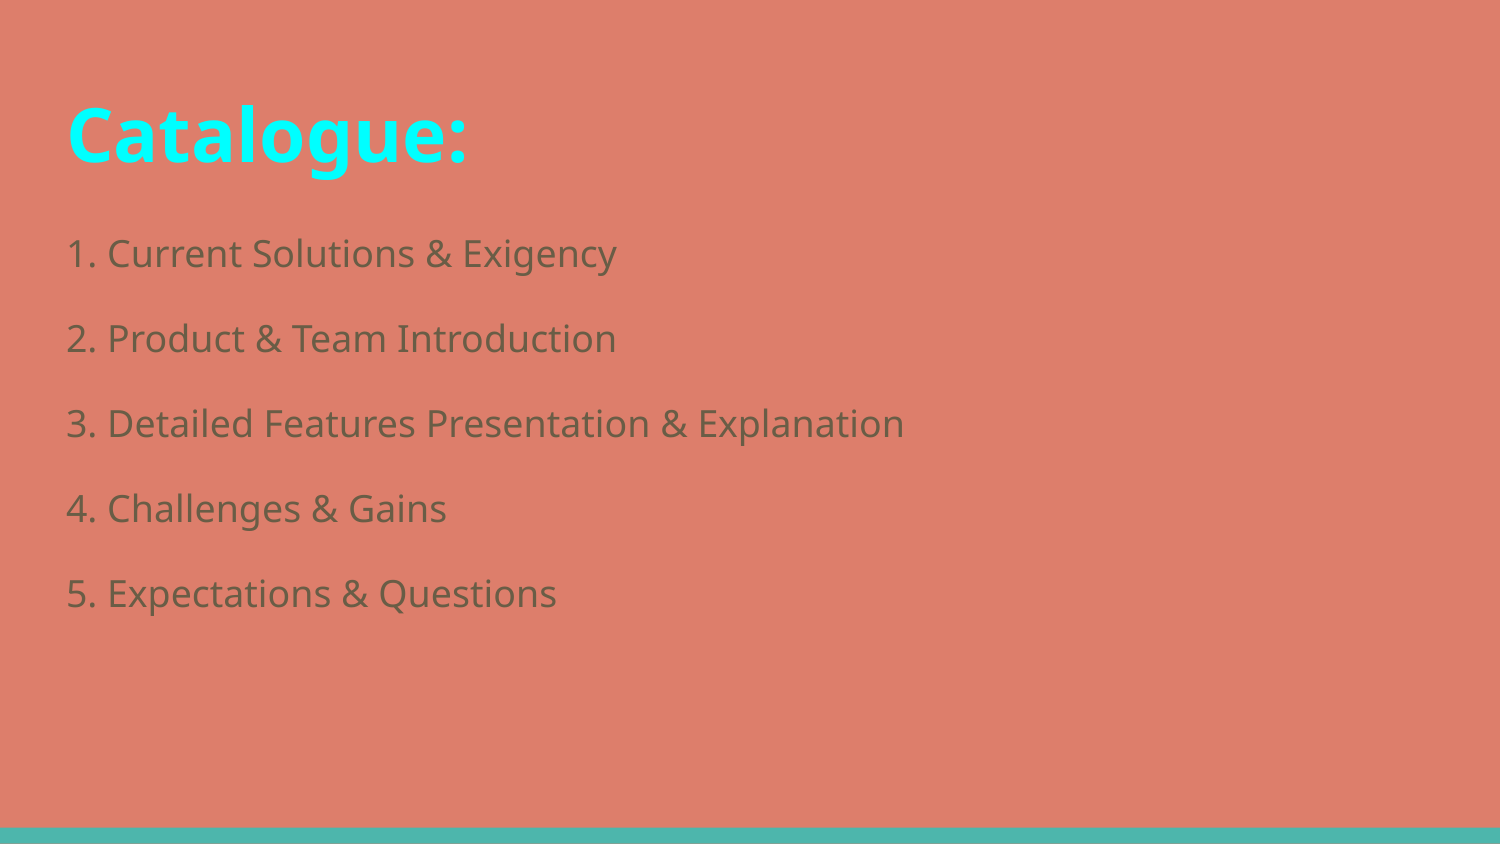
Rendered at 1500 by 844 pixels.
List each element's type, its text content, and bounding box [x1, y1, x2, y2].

list 1. Current Solutions & Exigency 2. Product & Team Introduction 3. Detailed Features Presentation & Explanation 4. Challenges & Gains 5. Expectations & Questions [51, 207, 1449, 750]
title Catalogue: [51, 72, 1449, 189]
